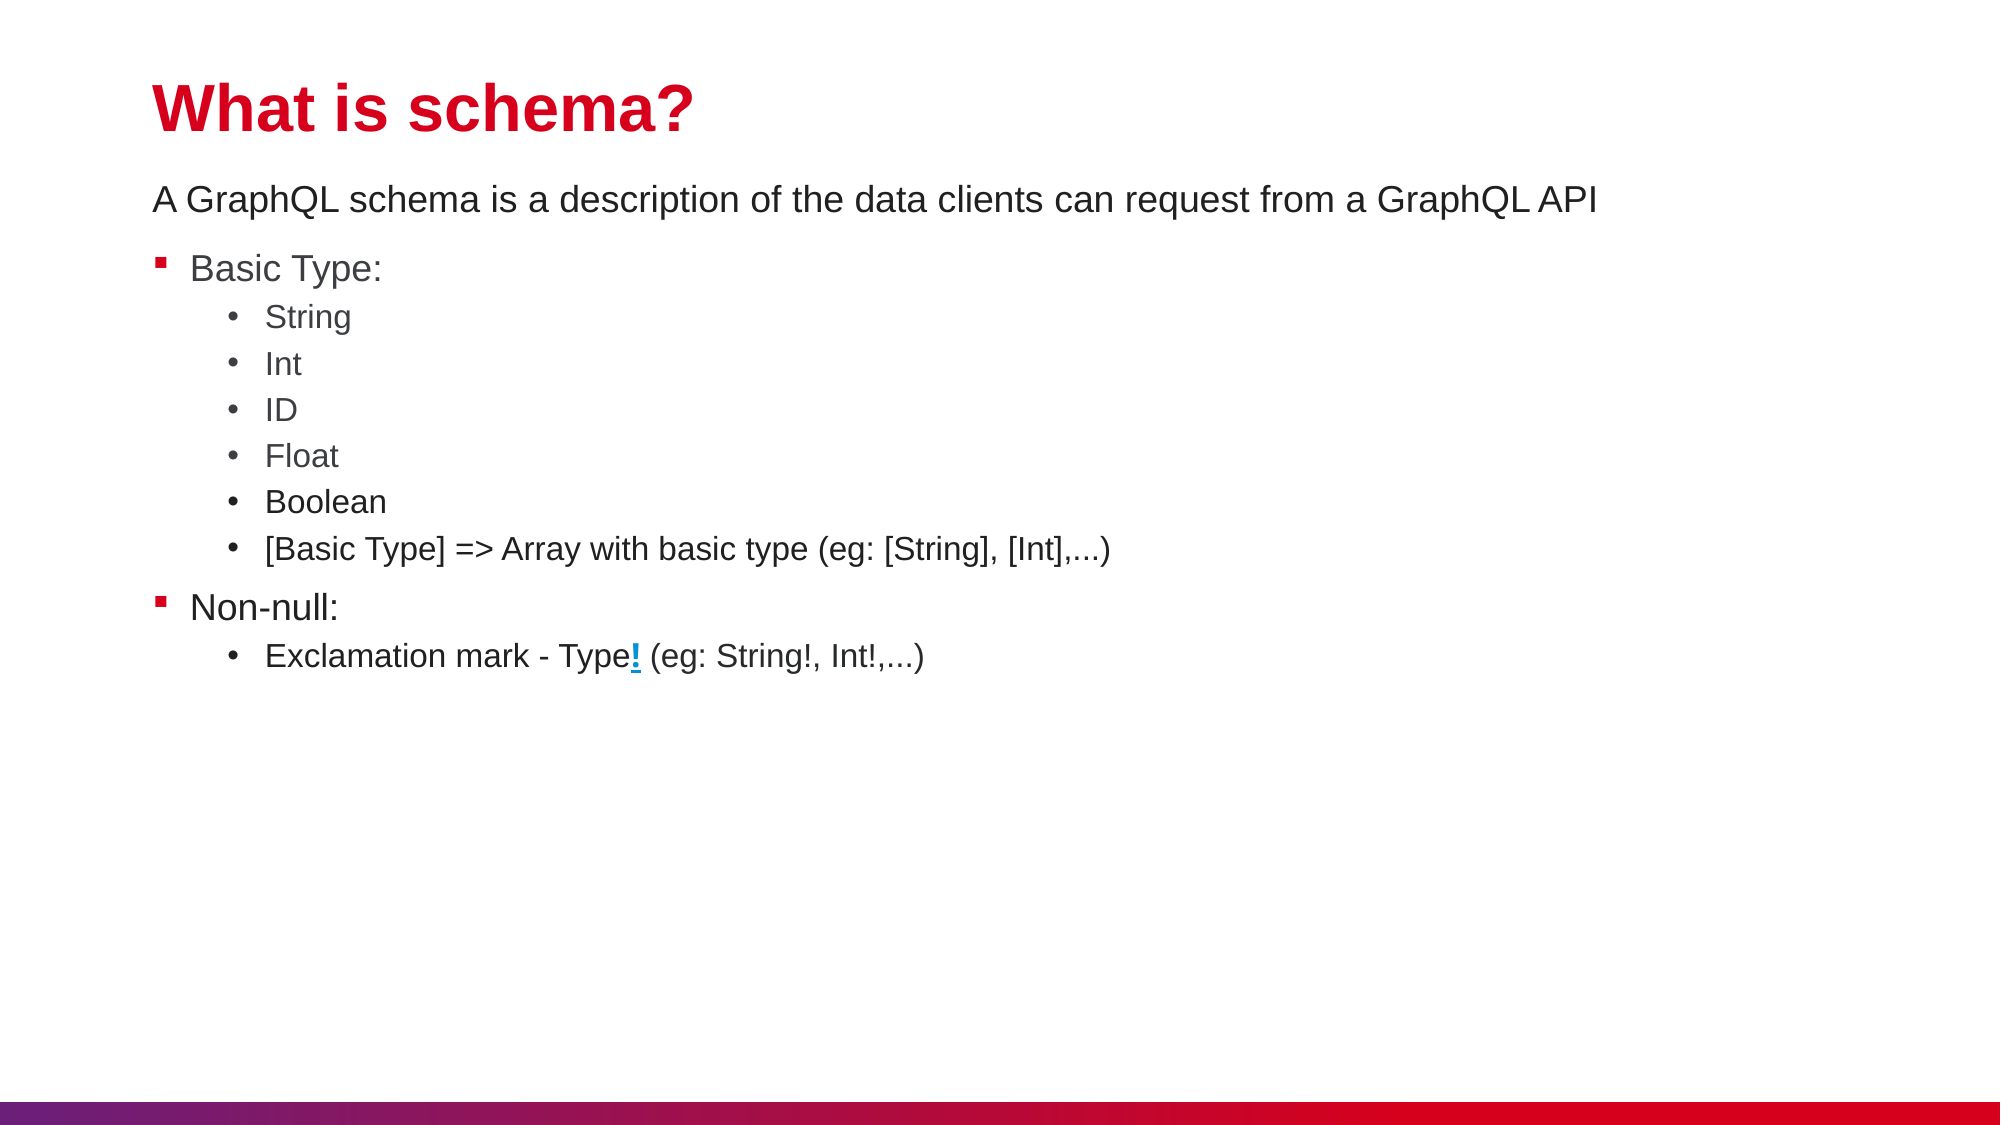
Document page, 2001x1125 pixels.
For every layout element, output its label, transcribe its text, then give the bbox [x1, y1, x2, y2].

title What is schema? [137, 66, 1826, 155]
list A GraphQL schema is a description of the data clients can request from a GraphQL API [137, 172, 1826, 242]
text_box Basic Type: String Int ID Float Boolean [Basic Type] => Array with basic type (eg: [String], [Int],...) Non-null: Exclamation mark - Type! (eg: String!, Int!,...) [137, 241, 1823, 909]
